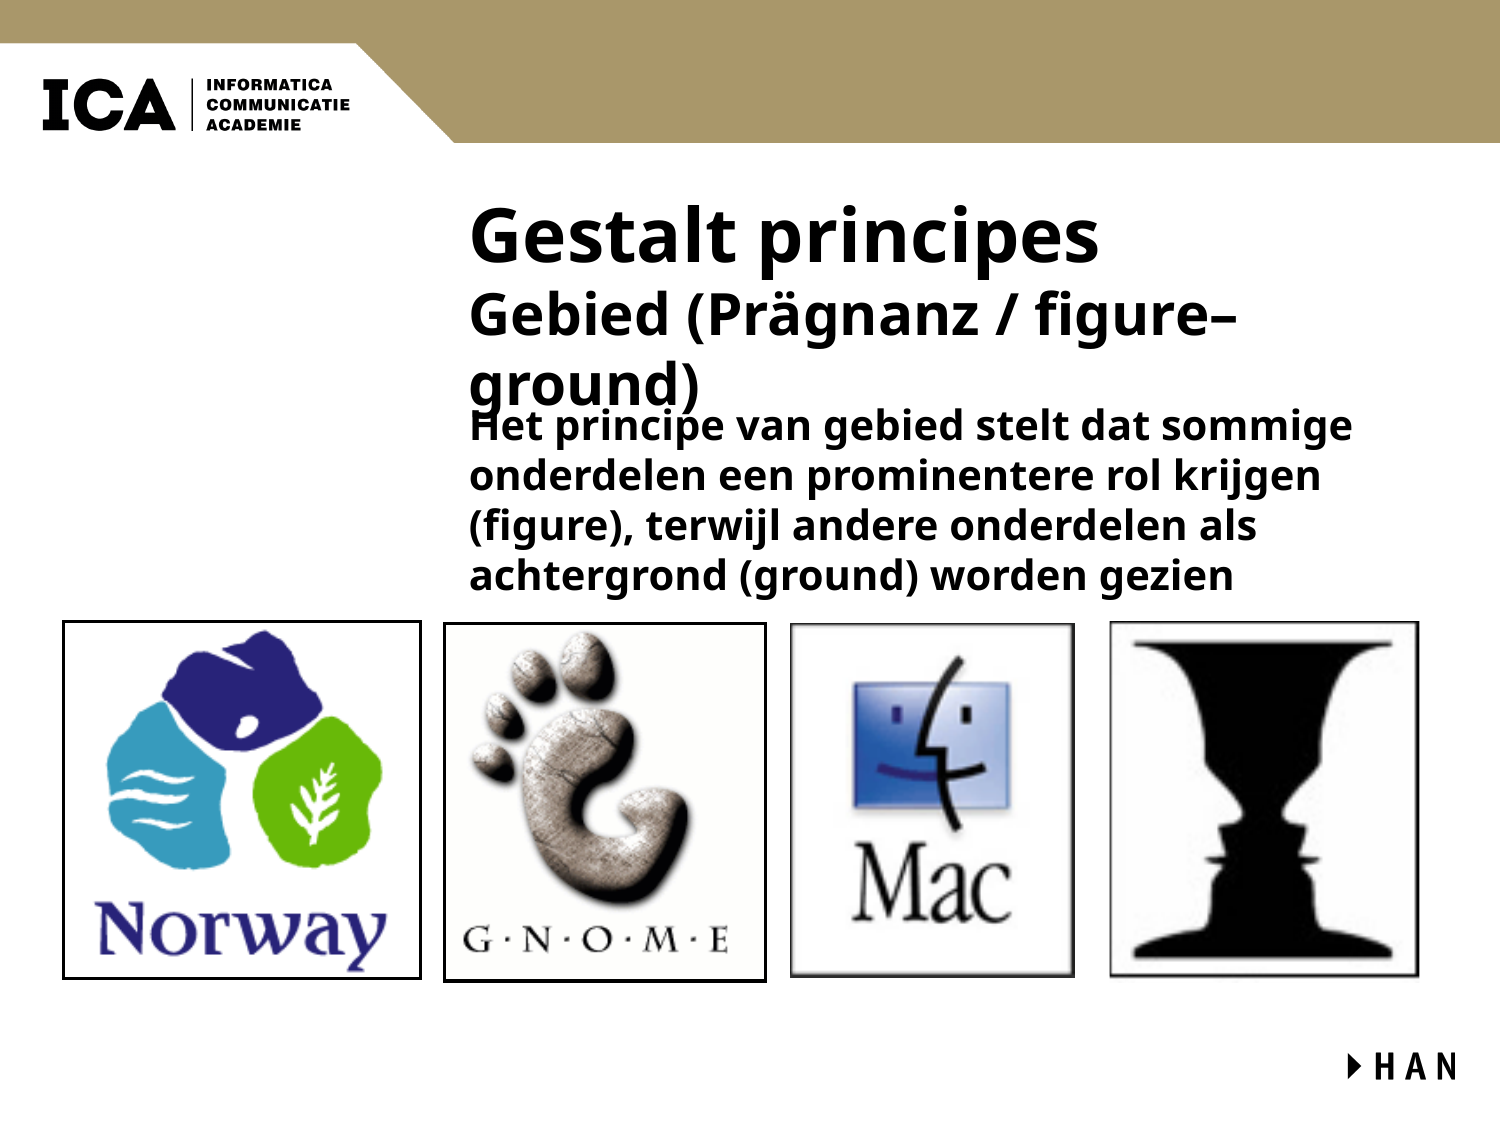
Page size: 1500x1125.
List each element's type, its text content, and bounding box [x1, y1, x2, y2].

list Het principe van gebied stelt dat sommige onderdelen een prominentere rol krijgen (figure), terwijl andere onderdelen als achtergrond (ground) worden gezien [453, 391, 1455, 1040]
picture [445, 625, 765, 980]
picture [790, 622, 1075, 978]
picture [64, 622, 420, 978]
title Gestalt principes Gebied (Prägnanz / figure–ground) [453, 179, 1455, 287]
picture [1109, 621, 1420, 984]
